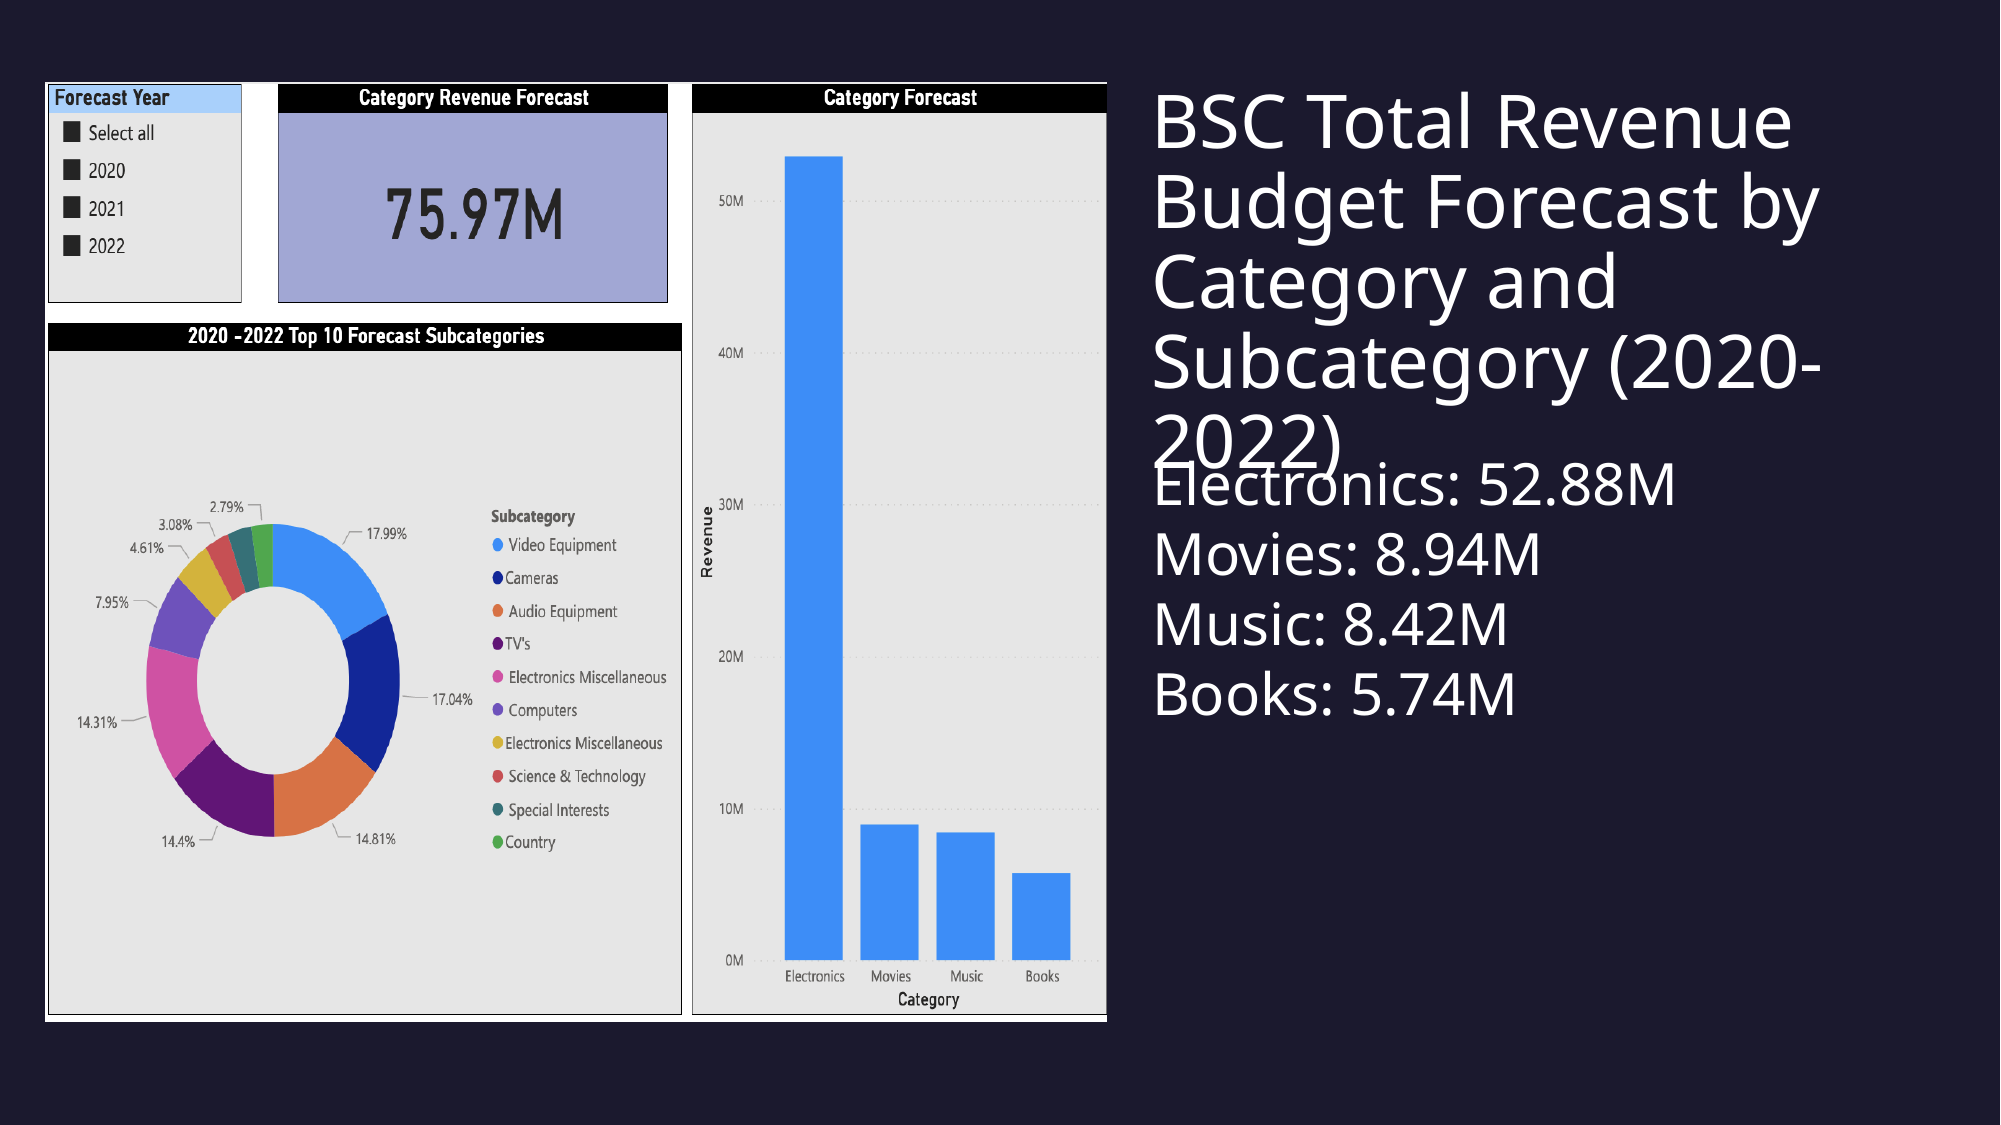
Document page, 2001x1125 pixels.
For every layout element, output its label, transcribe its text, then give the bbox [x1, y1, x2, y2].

text_box Electronics: 52.88M​ Movies: 8.94M​ Music: 8.42M​ Books: 5.74M [1137, 439, 1697, 735]
title BSC Total Revenue Budget Forecast by Category and Subcategory (2020-2022) [1151, 82, 1942, 487]
picture [44, 82, 1107, 1022]
